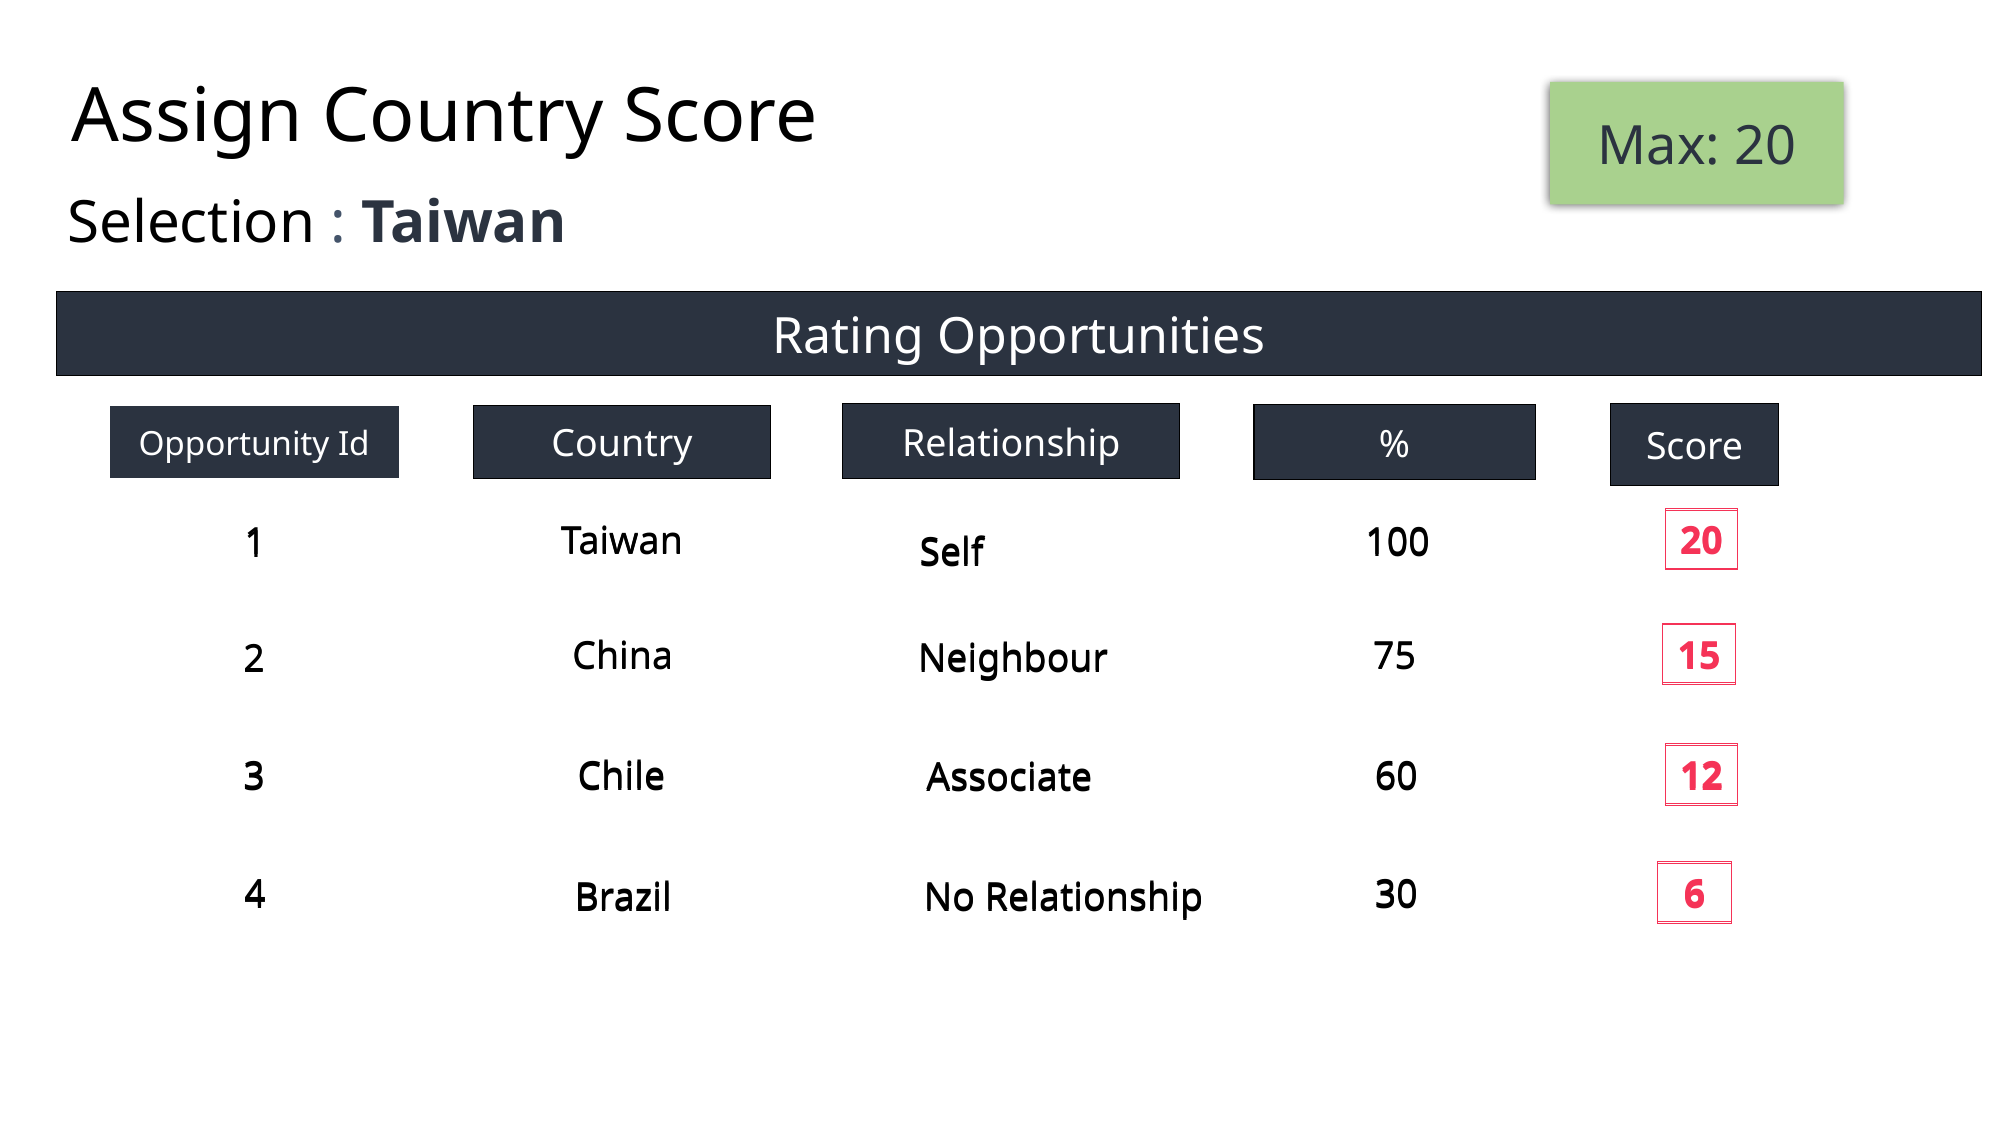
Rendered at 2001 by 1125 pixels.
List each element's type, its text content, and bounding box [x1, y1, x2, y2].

text_box % [1253, 404, 1536, 480]
title Assign Country Score [56, 46, 1947, 148]
text_box Opportunity Id [109, 404, 400, 479]
text_box Relationship [842, 403, 1180, 479]
text_box 15 [1662, 624, 1736, 685]
text_box 20 [1665, 510, 1738, 570]
text_box 60 [1360, 745, 1433, 806]
text_box Brazil [559, 866, 687, 927]
text_box 30 [1360, 863, 1433, 924]
text_box Neighbour [903, 627, 1124, 688]
text_box Score [1610, 403, 1779, 486]
text_box Max: 20 [1550, 81, 1844, 205]
text_box 6 [1657, 863, 1732, 924]
text_box 2 [228, 627, 280, 688]
text_box Chile [563, 745, 681, 806]
text_box 12 [1665, 745, 1738, 806]
text_box Rating Opportunities [56, 291, 1982, 376]
text_box 4 [229, 863, 281, 924]
text_box Taiwan [546, 510, 698, 570]
text_box 100 [1350, 511, 1445, 572]
text_box 75 [1358, 624, 1431, 685]
text_box Country [473, 405, 771, 479]
text_box 3 [228, 745, 280, 806]
text_box 1 [229, 510, 281, 570]
text_box Associate [911, 746, 1108, 807]
text_box Self [904, 521, 999, 582]
text_box China [557, 624, 689, 685]
text_box No Relationship [909, 866, 1219, 927]
text_box Selection : Taiwan [56, 148, 1962, 289]
